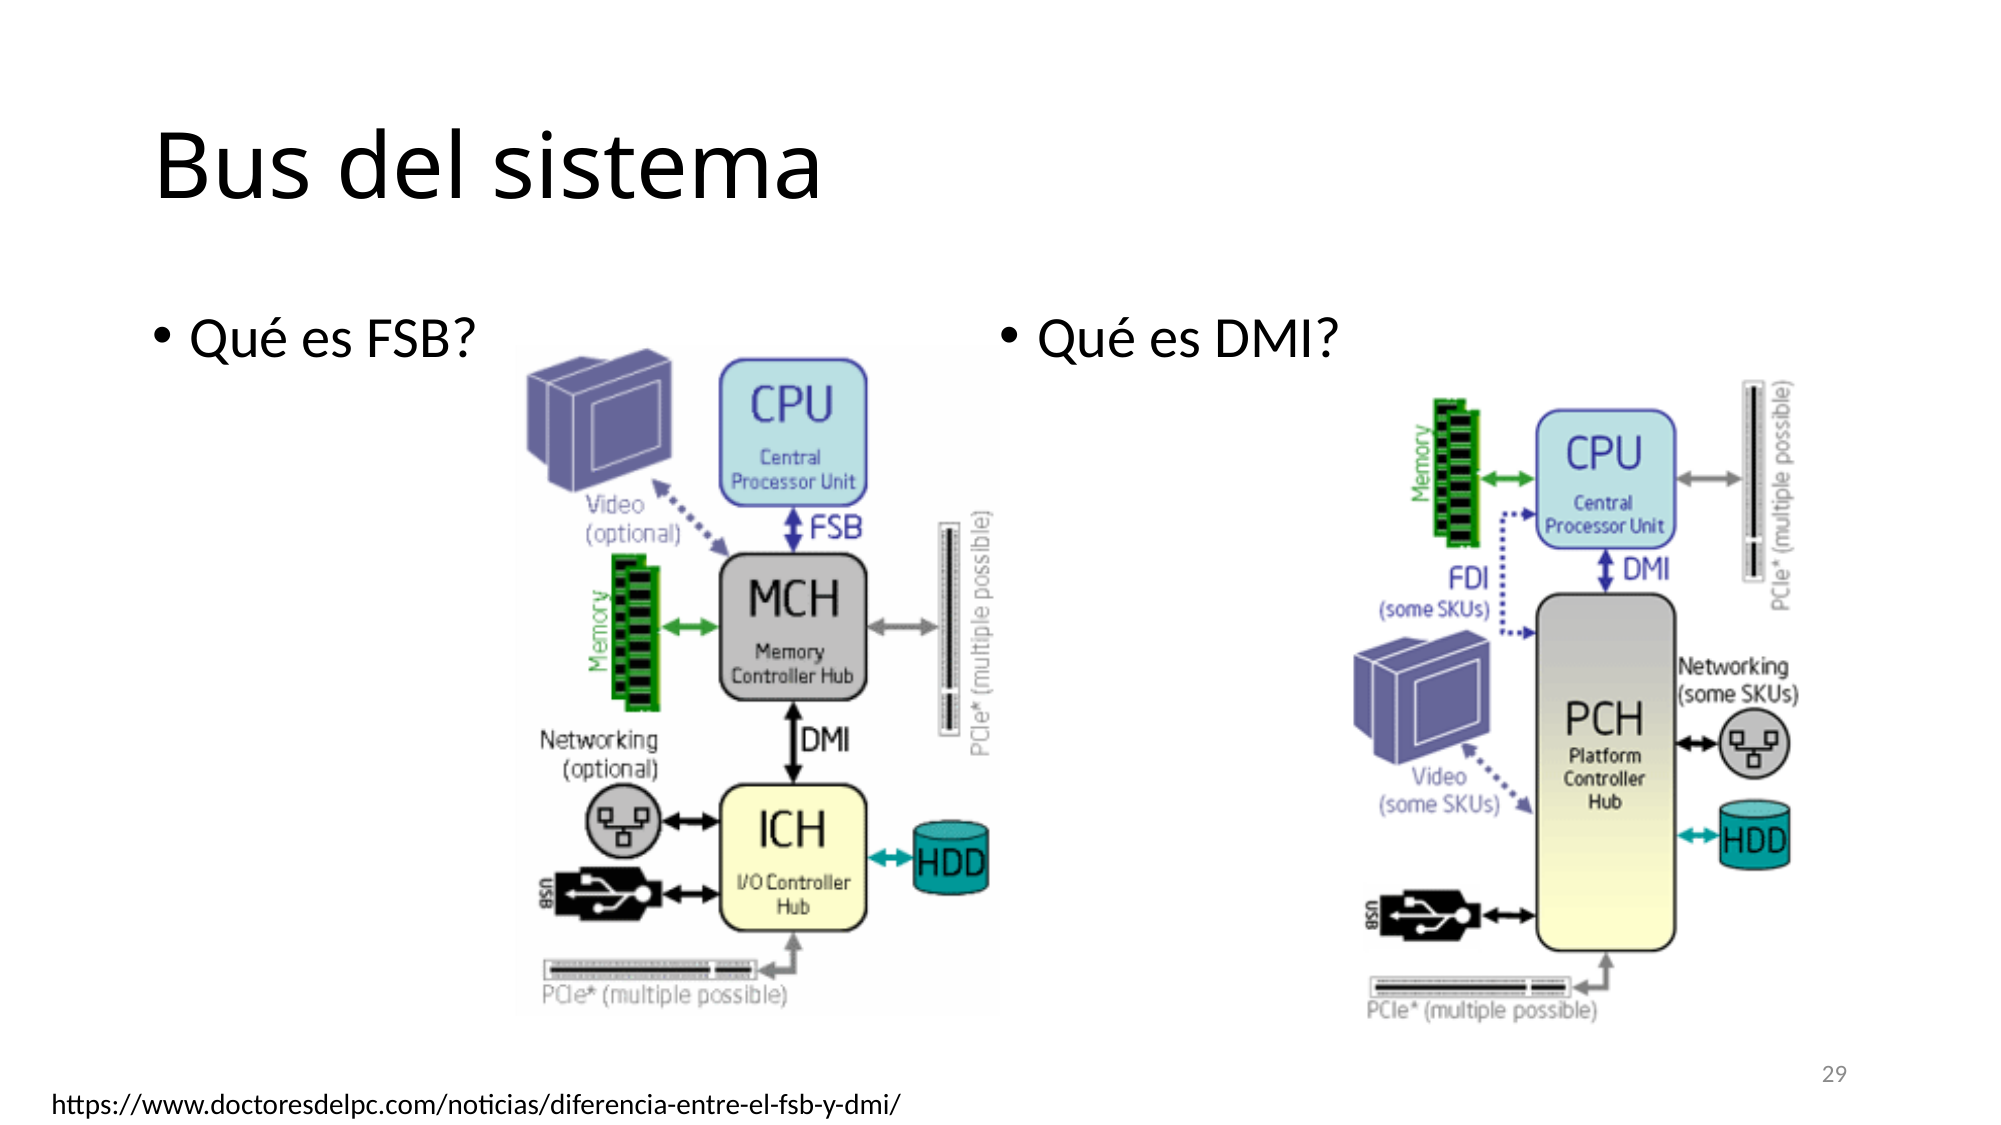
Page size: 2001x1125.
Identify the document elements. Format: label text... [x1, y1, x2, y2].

picture [1340, 362, 1815, 1033]
text_box https://www.doctoresdelpc.com/noticias/diferencia-entre-el-fsb-y-dmi/ [36, 1078, 917, 1125]
list Qué es FSB? Qué es DMI? [137, 299, 1863, 393]
slide_number 29 [1412, 1042, 1863, 1103]
picture [515, 345, 1000, 1016]
title Bus del sistema [137, 59, 1863, 278]
